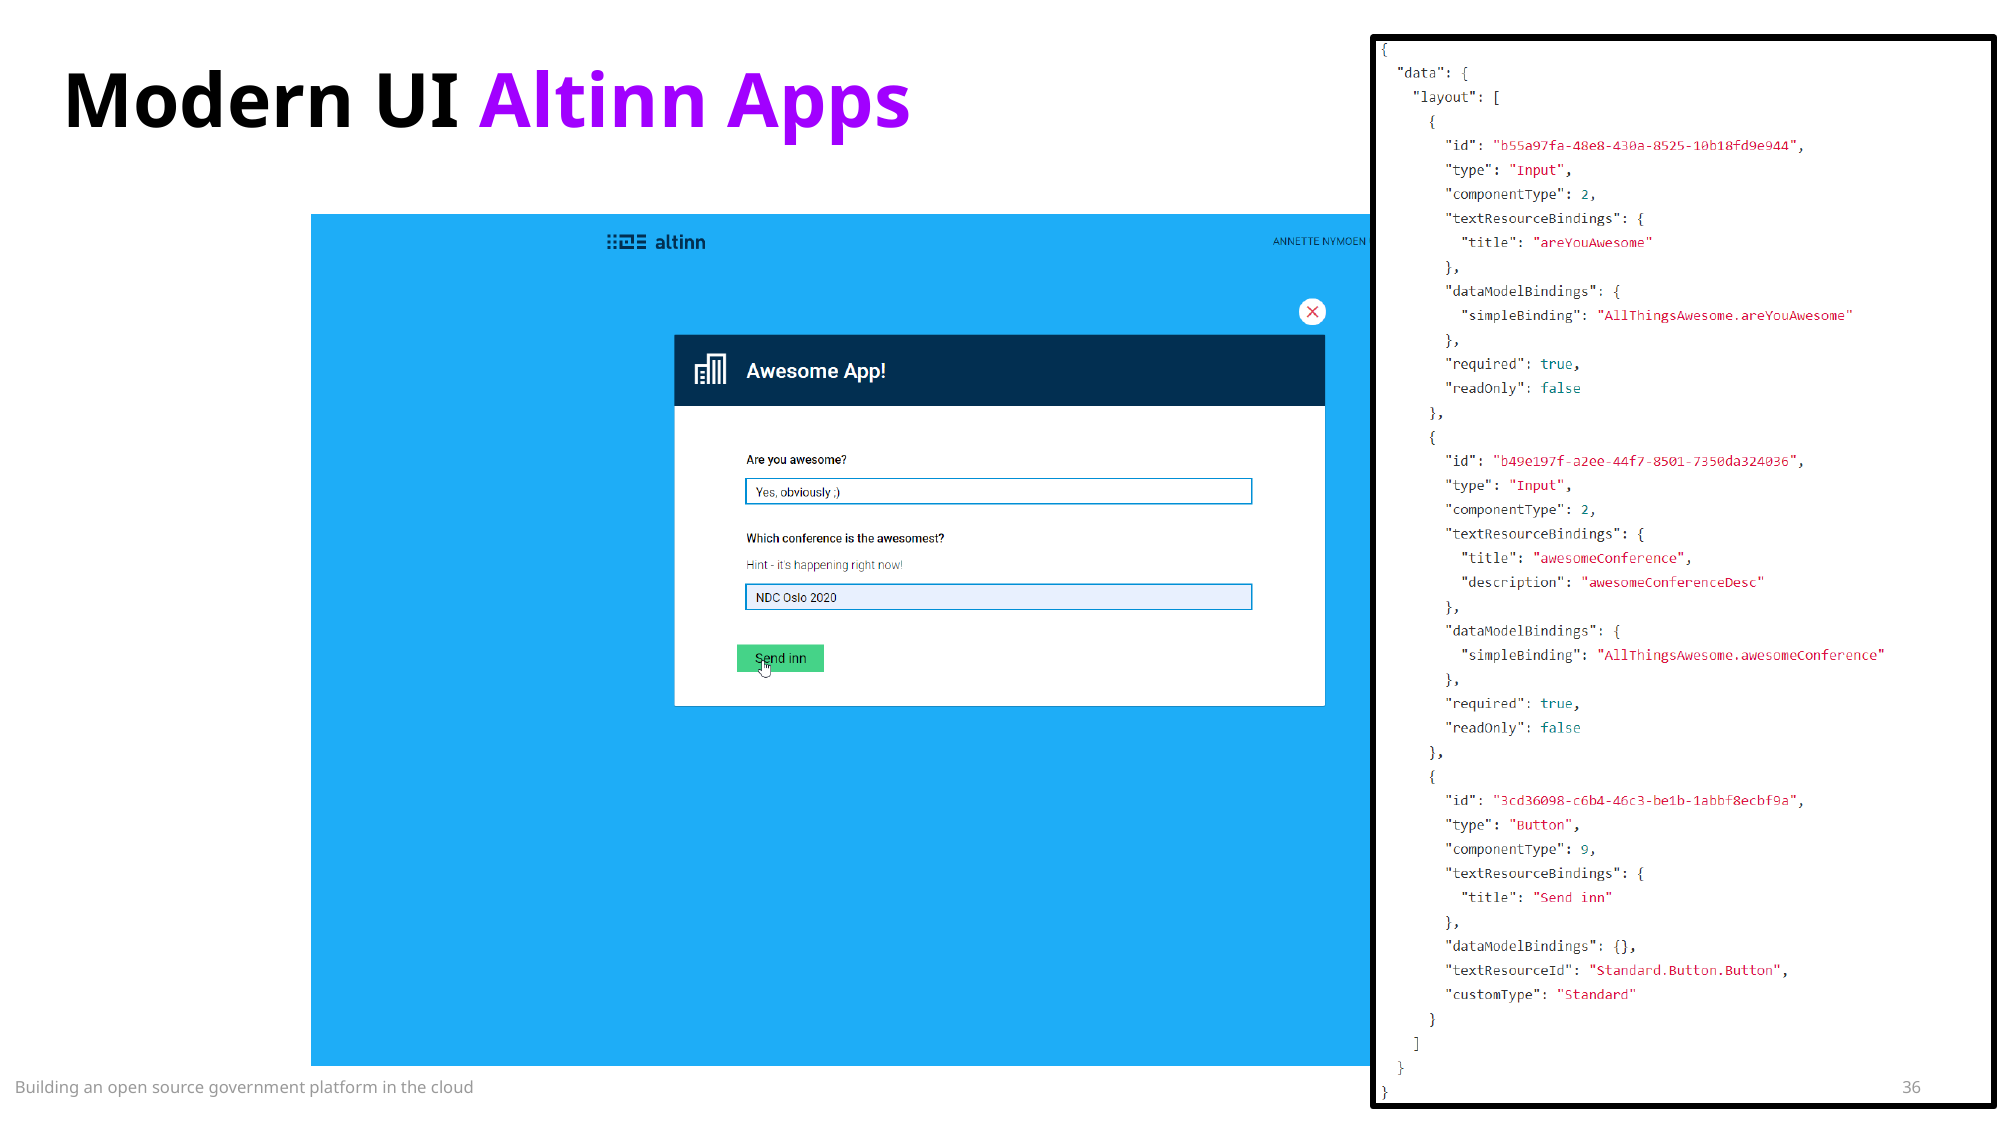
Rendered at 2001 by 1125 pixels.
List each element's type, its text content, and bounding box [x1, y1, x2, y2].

title Modern UI Altinn Apps [62, 62, 1370, 224]
text_box Building an open source government platform in the cloud [0, 1069, 504, 1104]
picture [311, 40, 1992, 1104]
